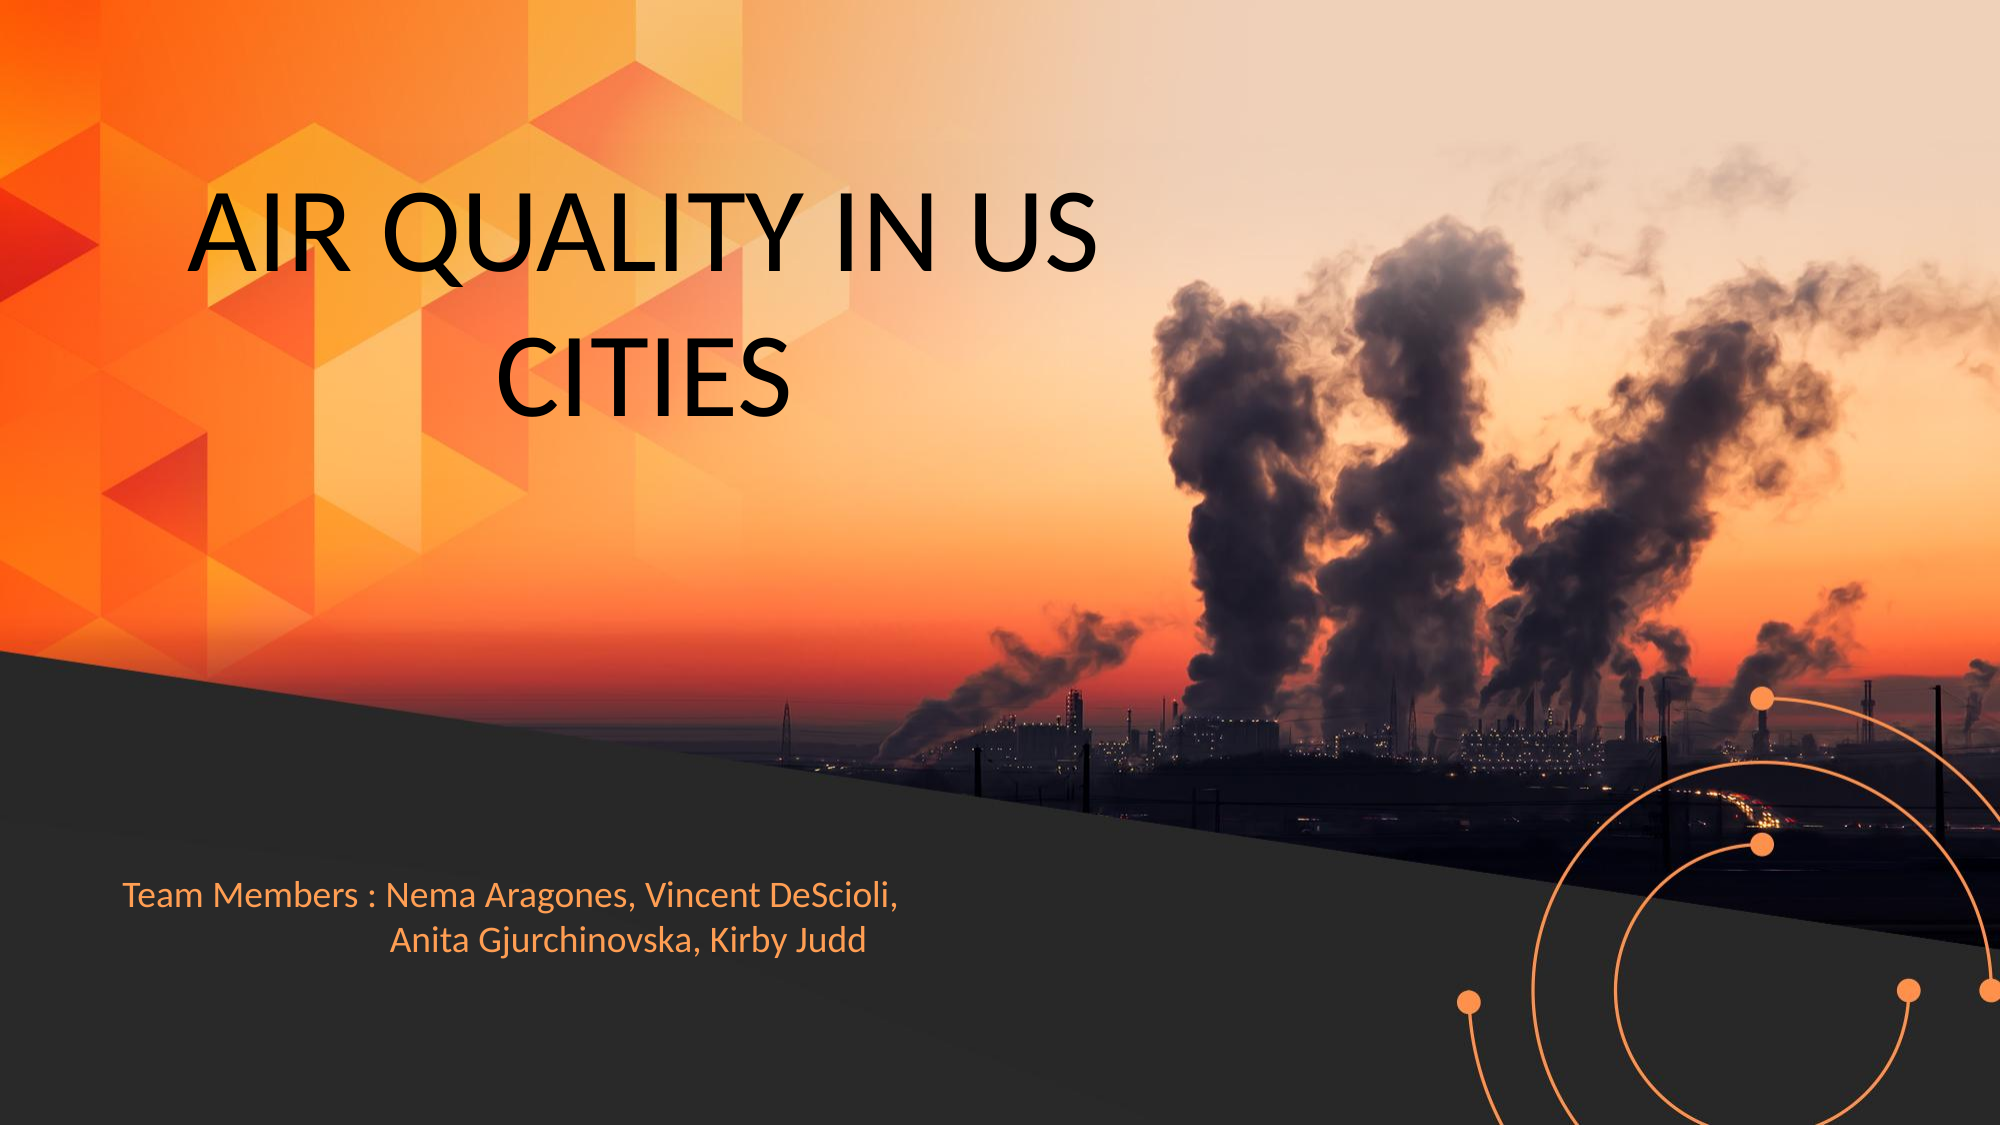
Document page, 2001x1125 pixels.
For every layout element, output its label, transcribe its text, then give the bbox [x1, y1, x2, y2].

title AIR QUALITY IN US CITIES [43, 142, 1246, 512]
picture [0, 0, 2000, 1125]
subtitle Team Members : Nema Aragones, Vincent DeScioli, Anita Gjurchinovska, Kirby Judd [105, 862, 1138, 1001]
